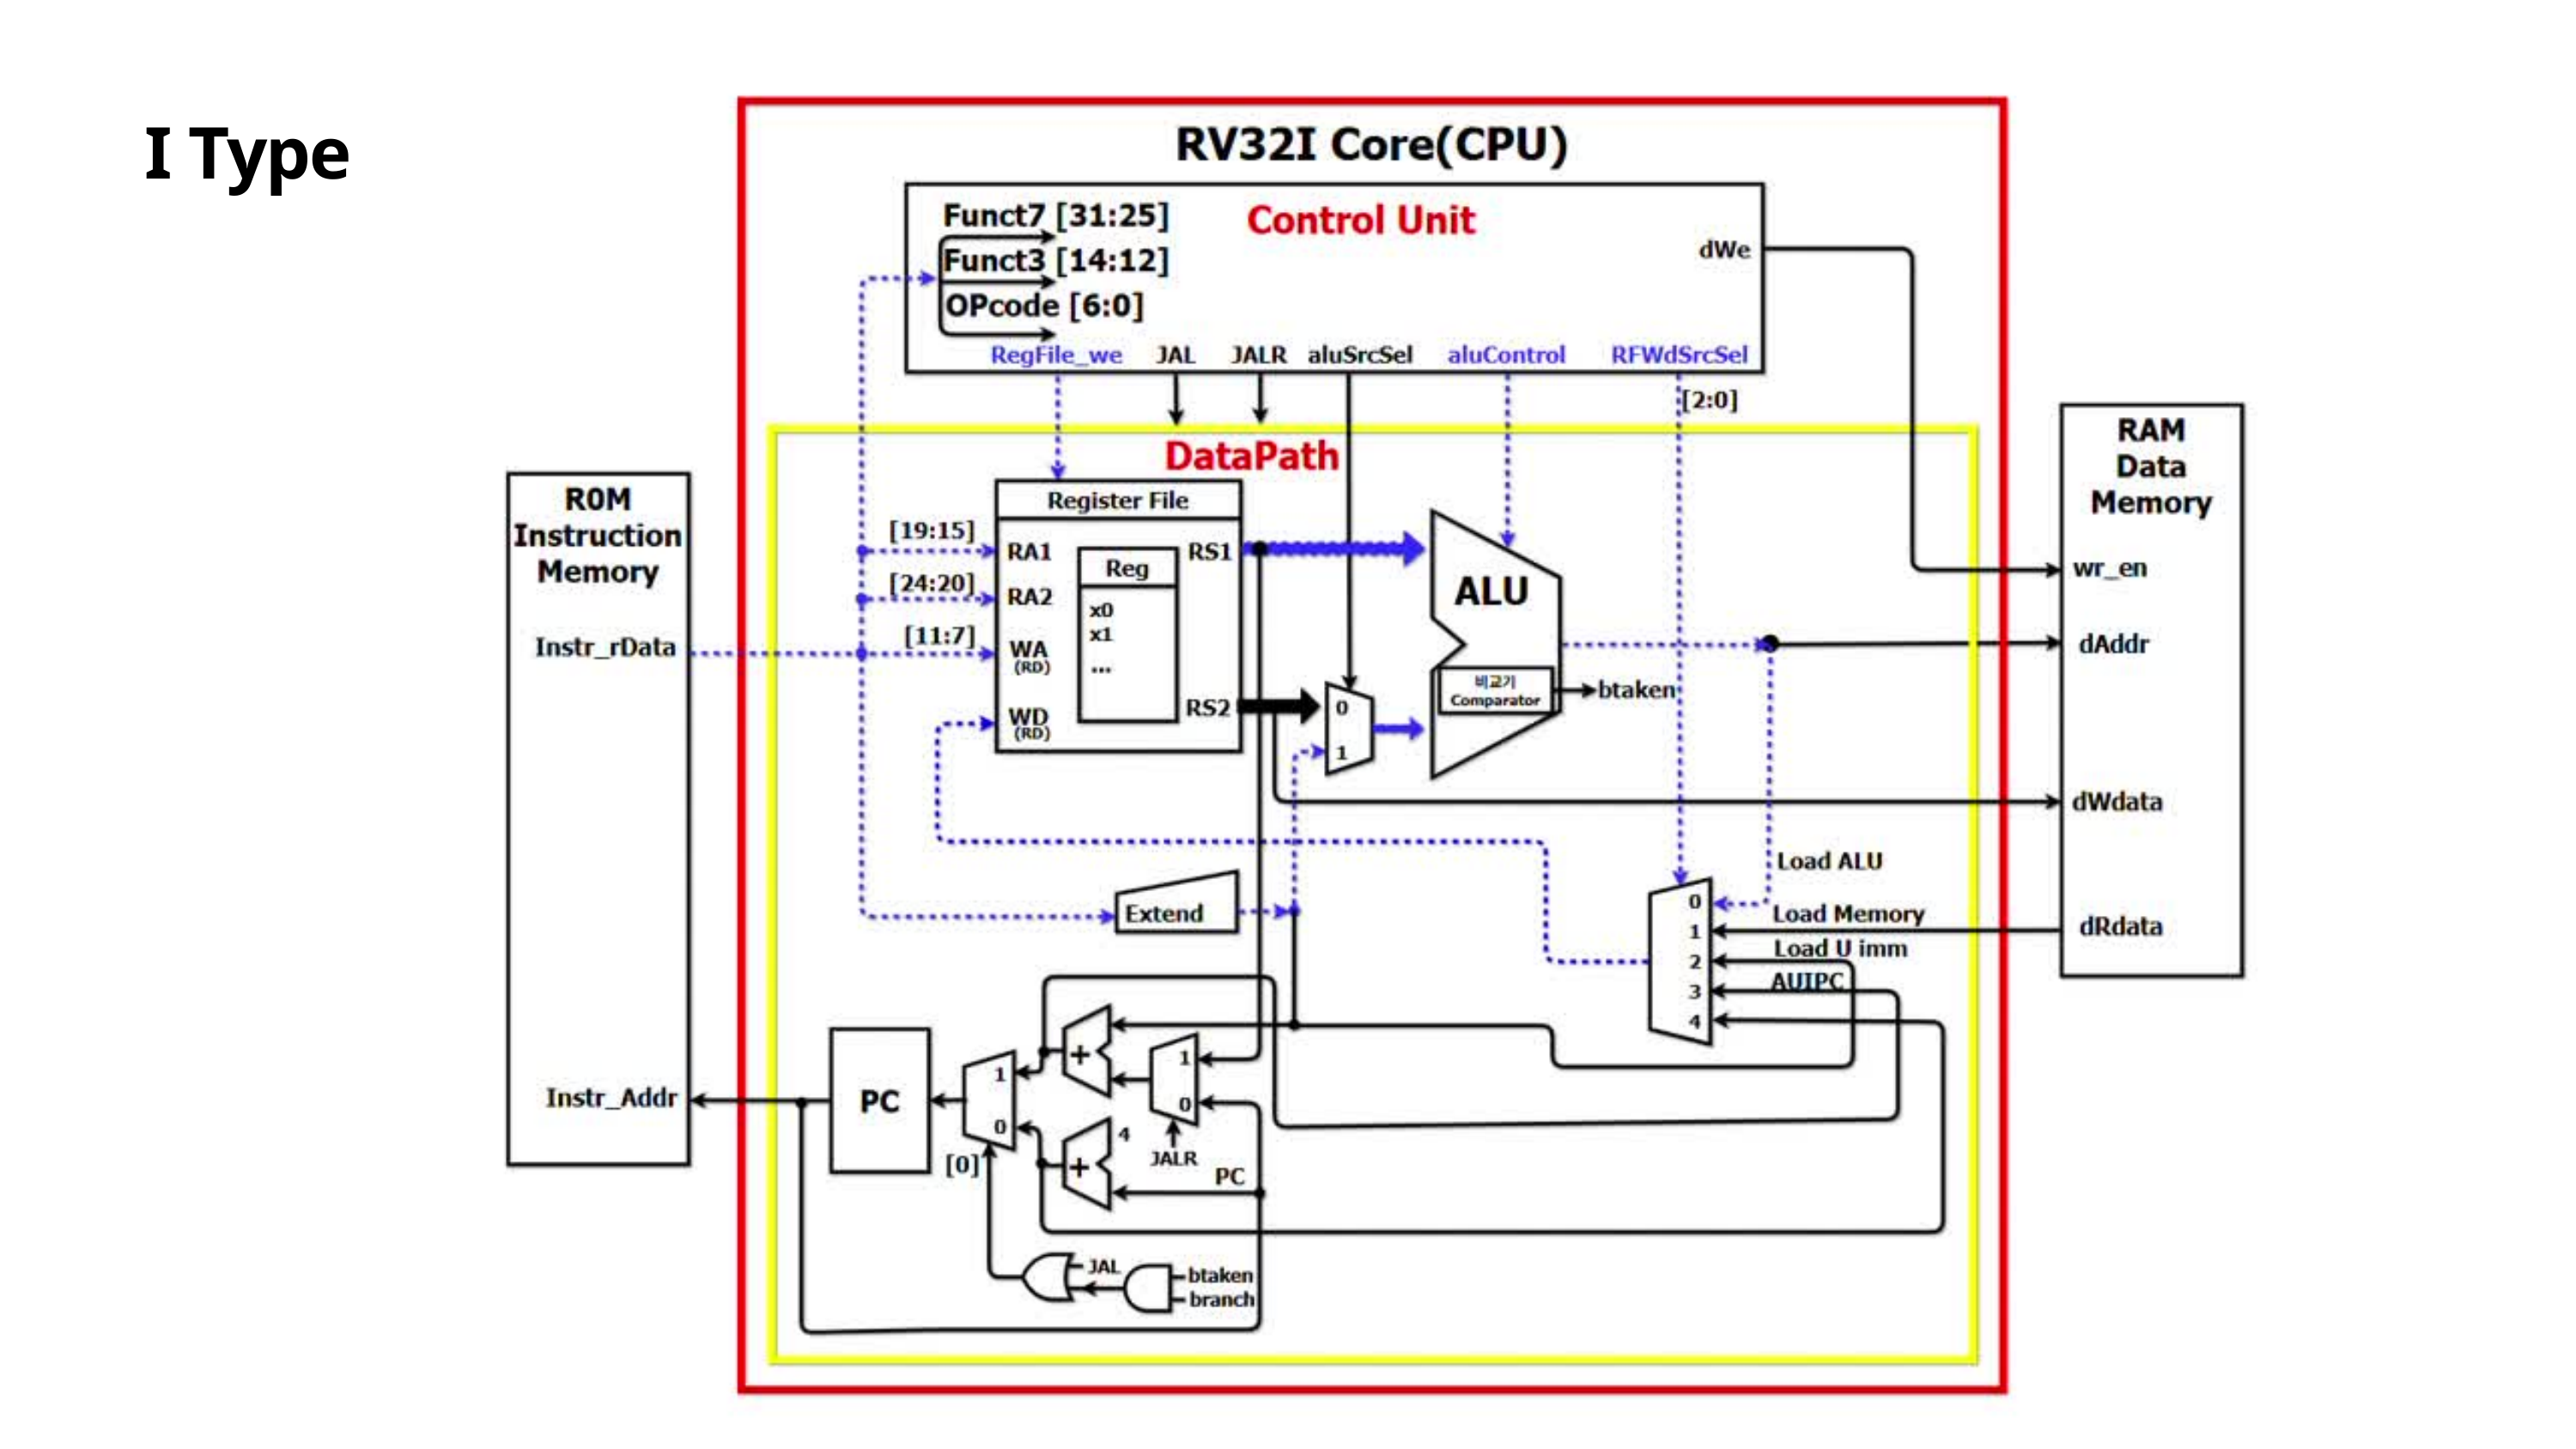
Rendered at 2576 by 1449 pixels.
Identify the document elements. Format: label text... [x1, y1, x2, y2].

text_box I Type [144, 93, 434, 194]
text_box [440, 0, 2283, 1449]
